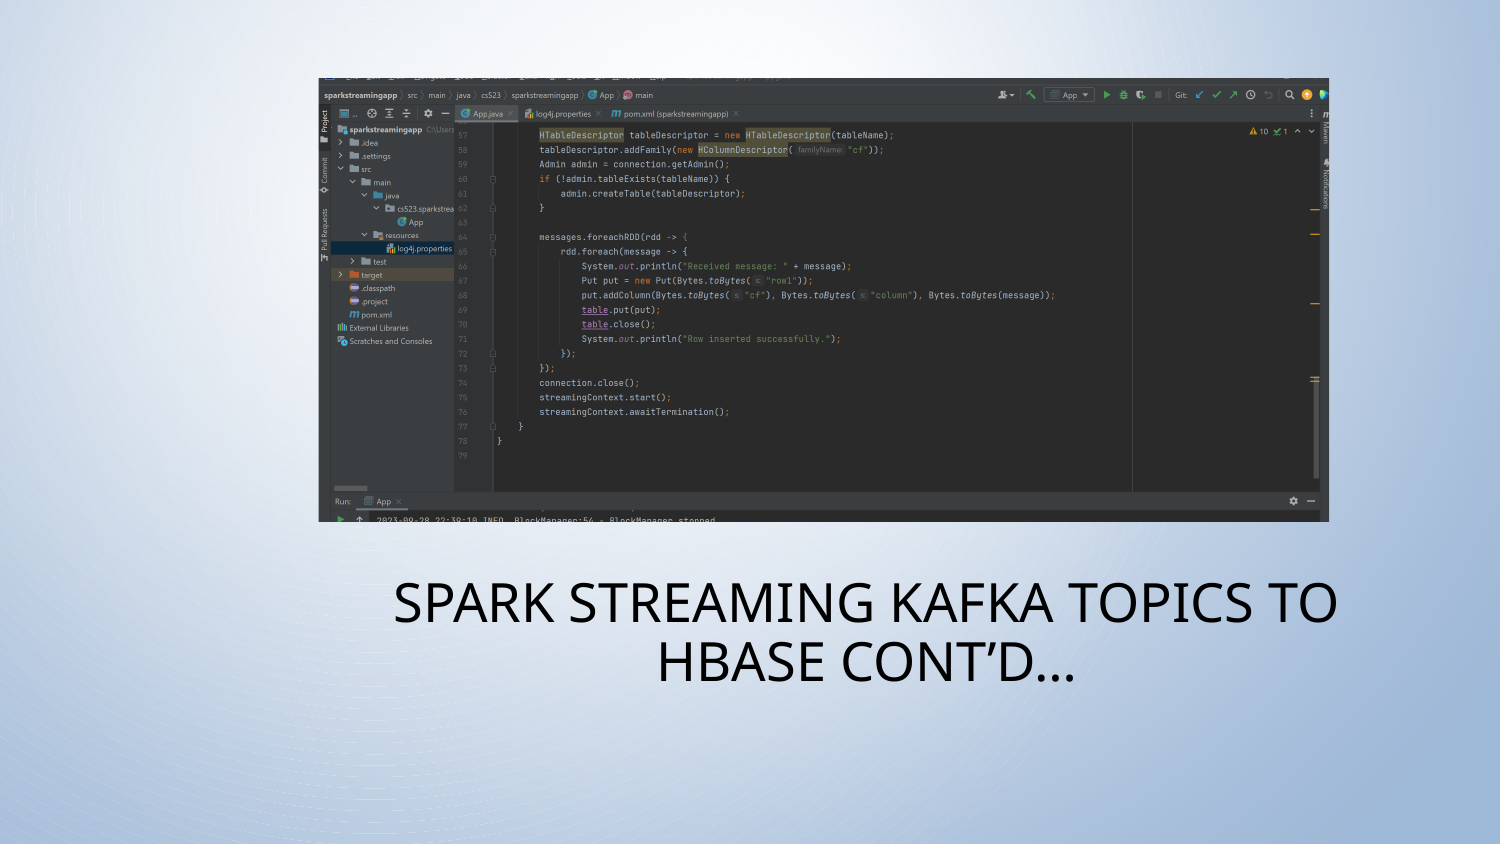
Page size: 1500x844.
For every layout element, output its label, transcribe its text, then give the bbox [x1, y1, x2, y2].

title Spark Streaming Kafka topics to HBase Cont’d… [318, 557, 1416, 701]
picture [0, 0, 1500, 844]
